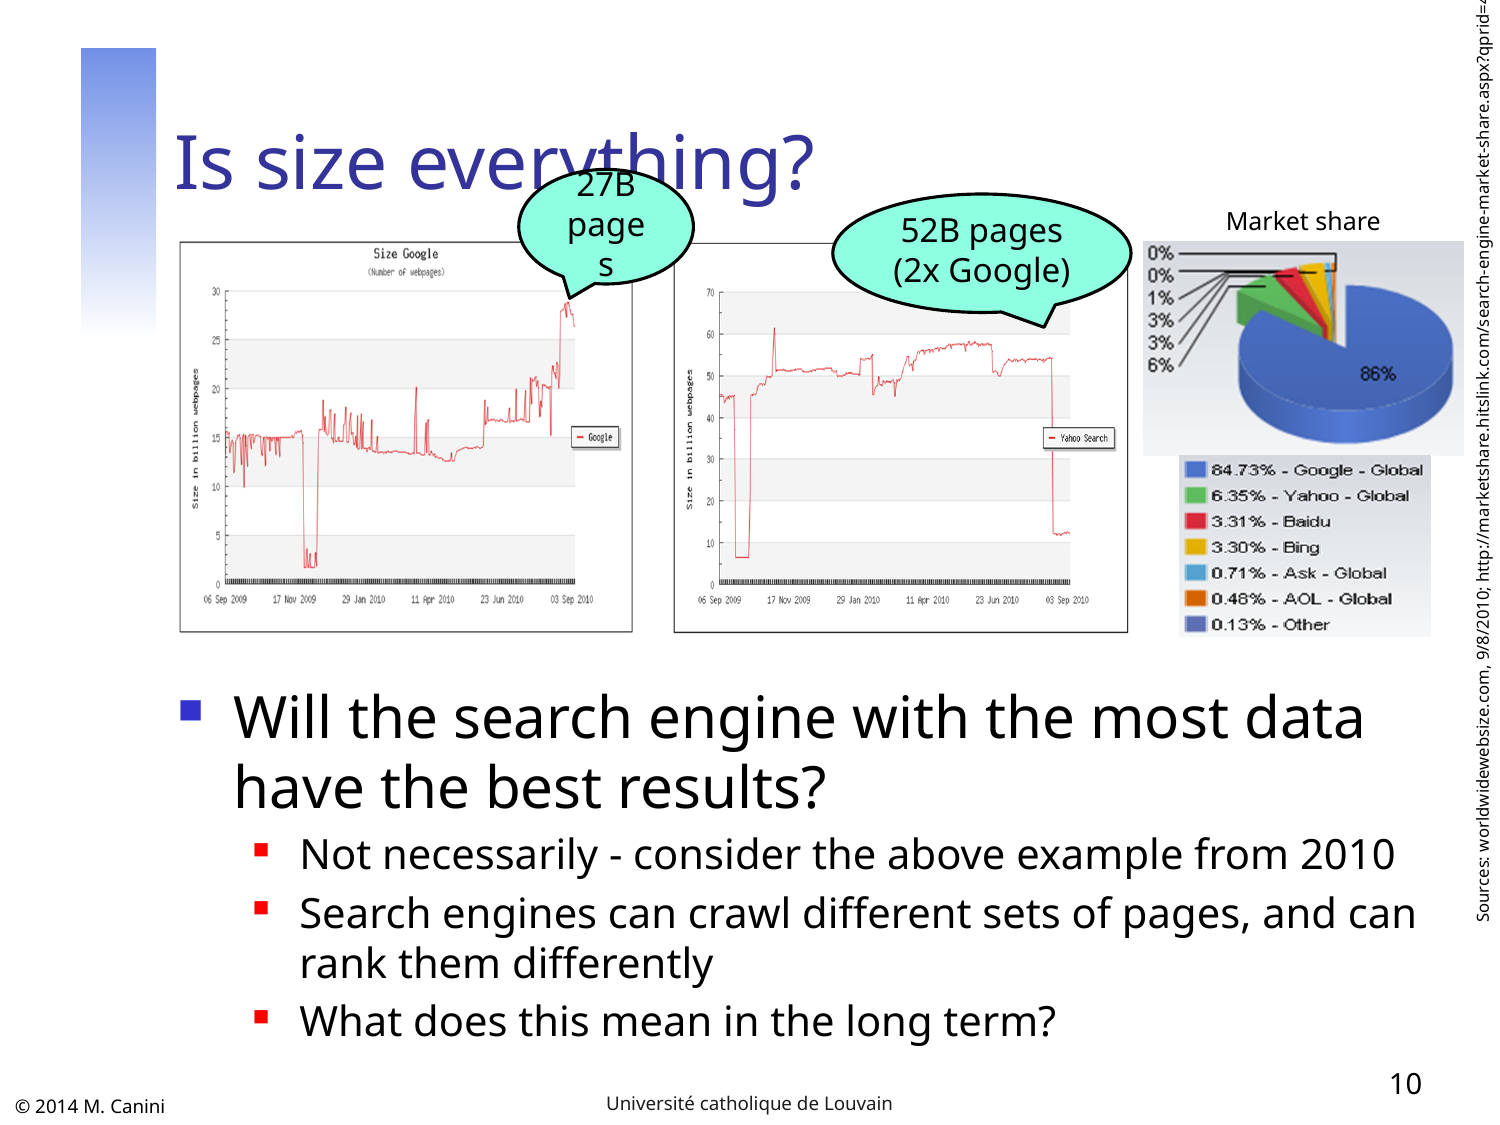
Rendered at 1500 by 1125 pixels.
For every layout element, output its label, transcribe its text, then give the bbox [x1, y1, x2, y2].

list Will the search engine with the most data have the best results? Not necessarily - consider the above example from 2010 Search engines can crawl different sets of pages, and can rank them differently What does this mean in the long term? [162, 672, 1438, 1074]
picture [177, 239, 634, 636]
title Is size everything? [158, 49, 1438, 213]
picture [672, 241, 1130, 636]
footer Université catholique de Louvain [512, 1083, 987, 1125]
text_box Market share [1211, 197, 1396, 240]
text_box 52B pages (2x Google) [836, 193, 1128, 240]
picture [1143, 241, 1464, 638]
text_box 27B pages [518, 169, 694, 281]
text_box Sources: worldwidewebsize.com, 9/8/2010; http://marketshare.hitslink.com/search-engine-market-share.aspx?qprid=4 [1464, 0, 1500, 938]
slide_number 10 [1124, 1037, 1438, 1113]
